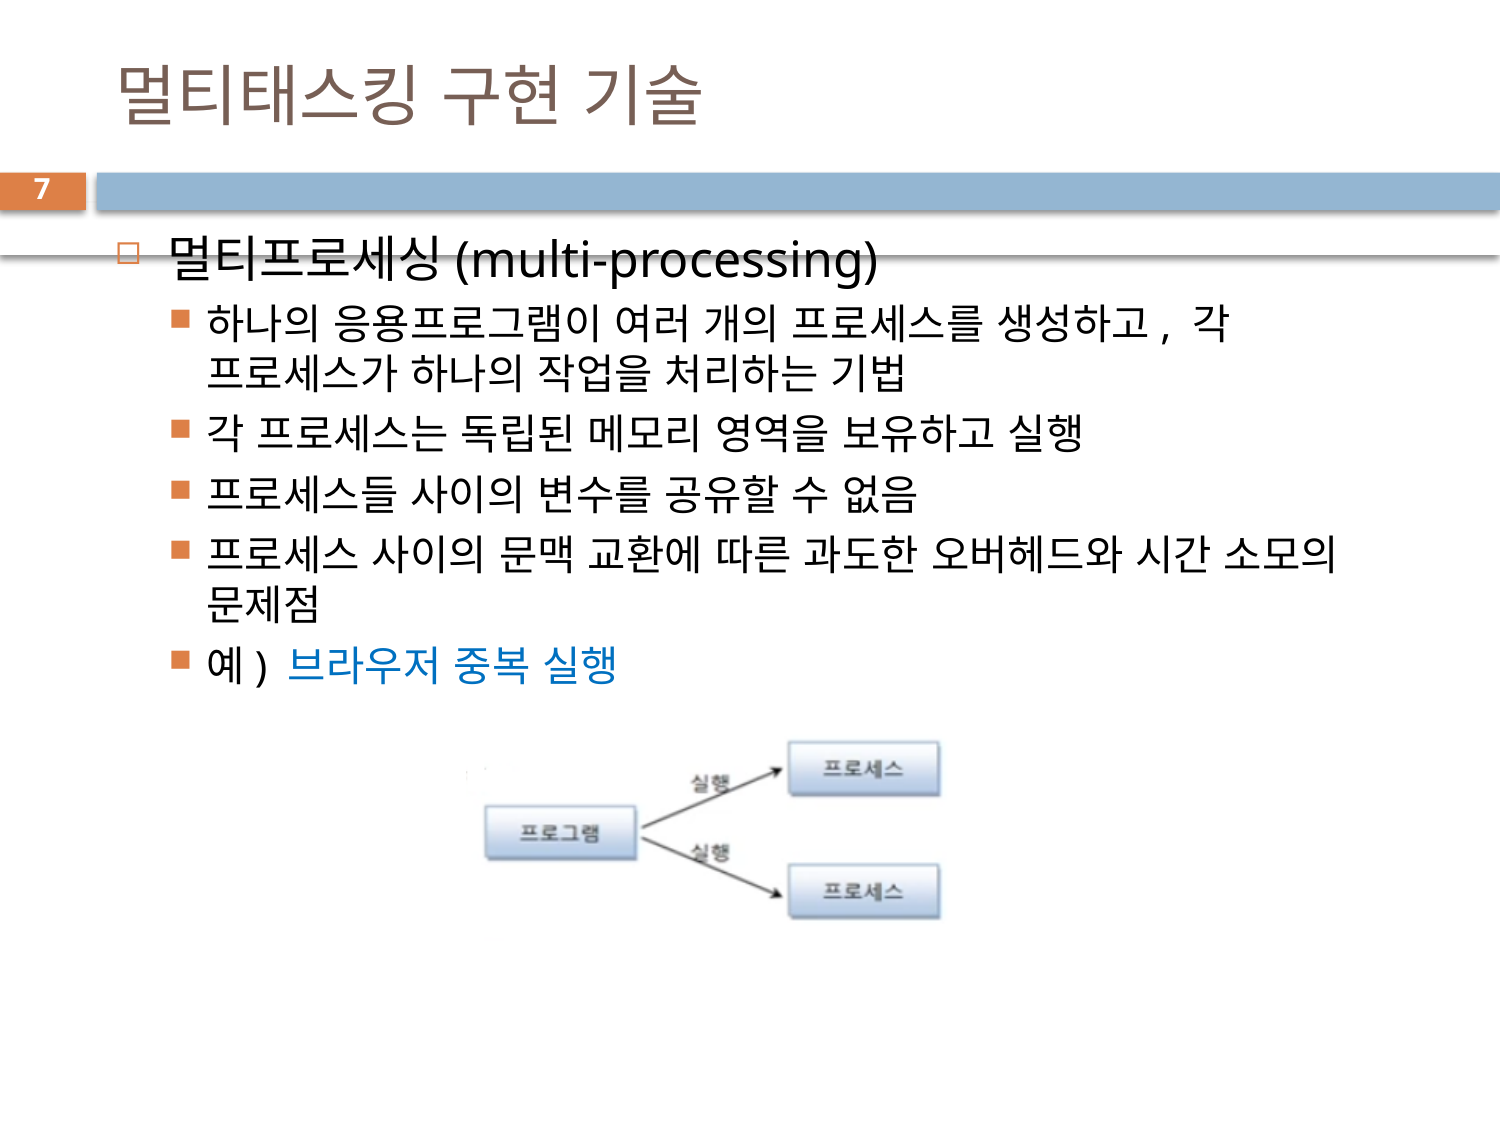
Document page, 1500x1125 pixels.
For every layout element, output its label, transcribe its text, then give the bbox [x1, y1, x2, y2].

list 멀티프로세싱(multi-processing) 하나의 응용프로그램이 여러 개의 프로세스를 생성하고, 각 프로세스가 하나의 작업을 처리하는 기법 각 프로세스는 독립된 메모리 영역을 보유하고 실행 프로세스들 사이의 변수를 공유할 수 없음 프로세스 사이의 문맥 교환에 따른 과도한 오버헤드와 시간 소모의 문제점 예) 브라우저 중복 실행 [100, 219, 1438, 1047]
picture [466, 711, 958, 941]
title 멀티태스킹 구현 기술 [100, 37, 1438, 149]
slide_number 7 [0, 170, 87, 211]
